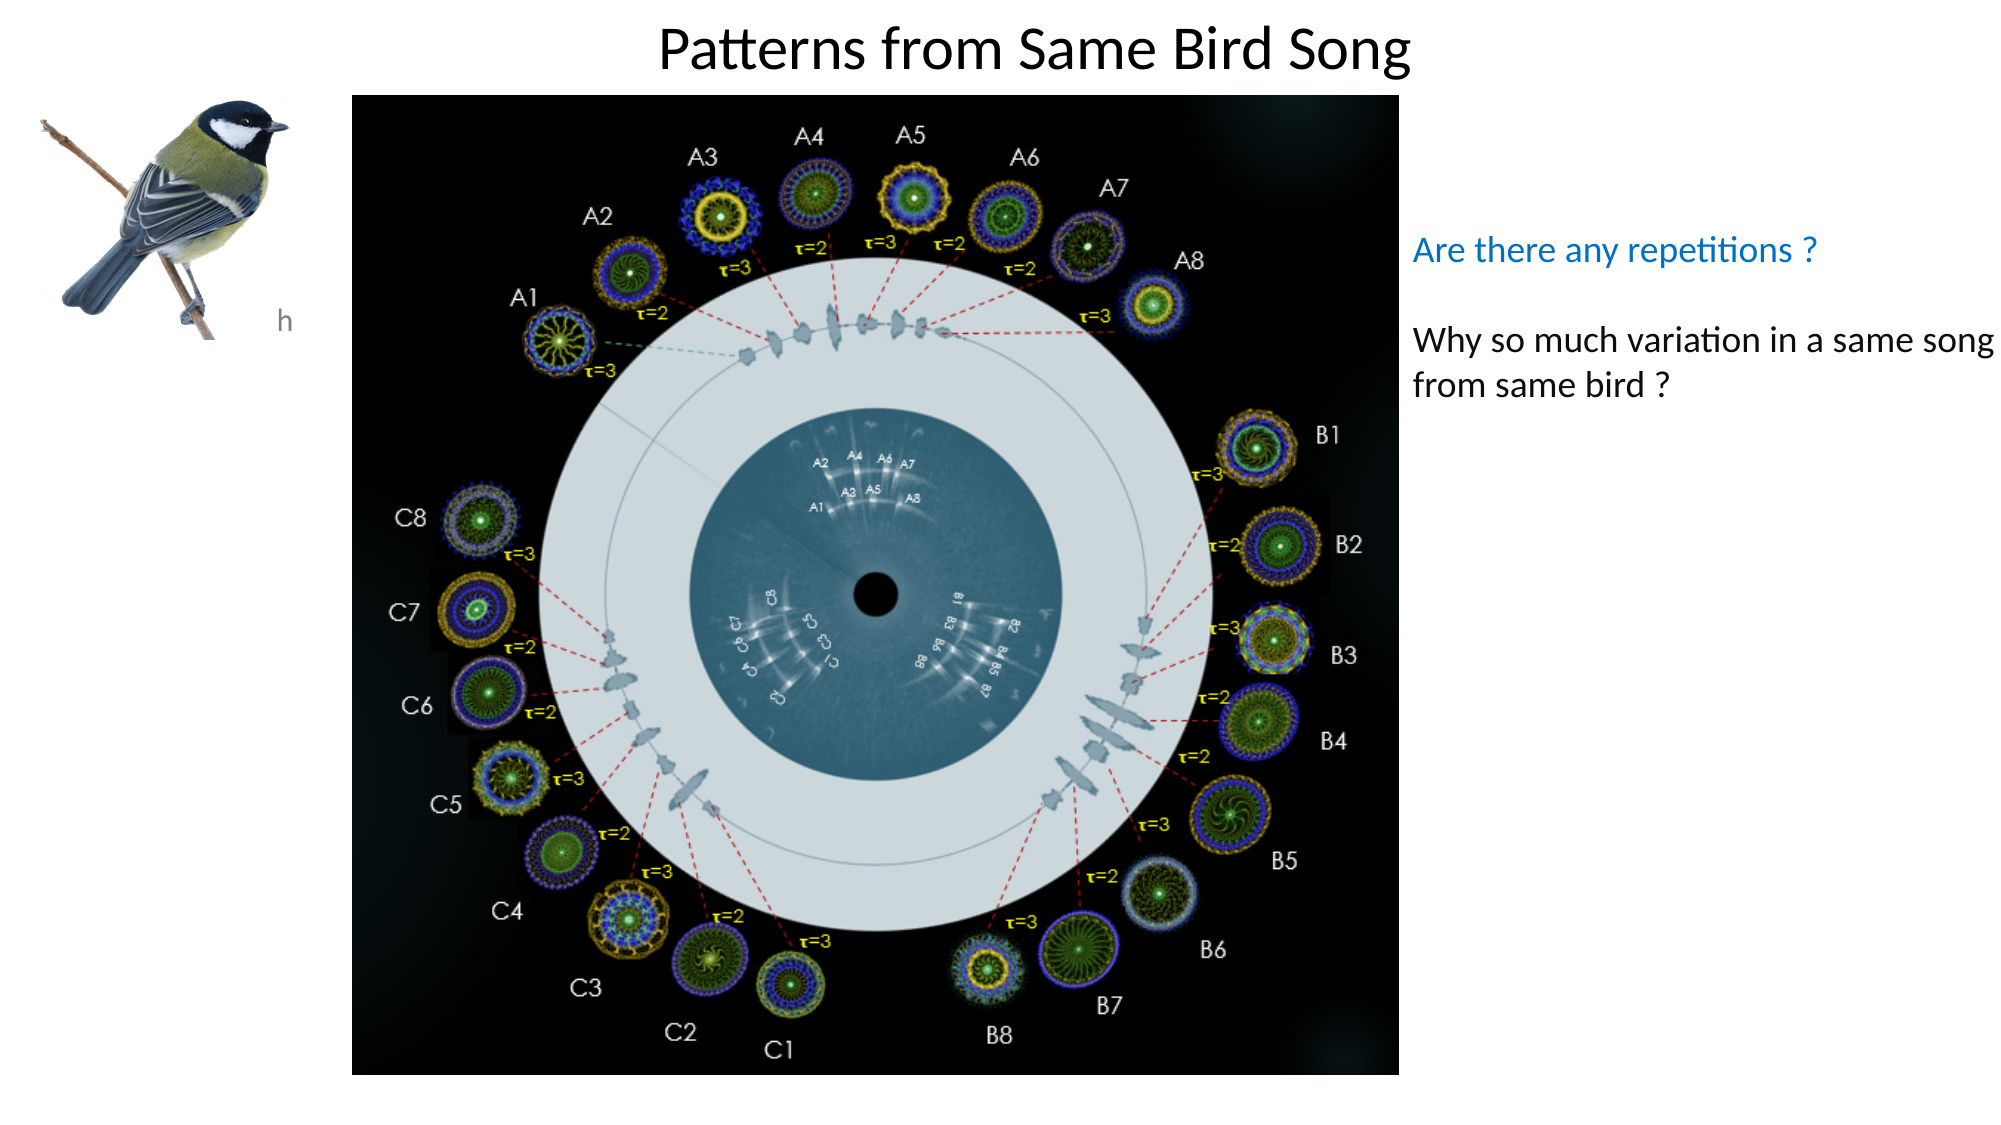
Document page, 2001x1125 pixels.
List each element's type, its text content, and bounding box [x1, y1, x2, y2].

text_box Patterns from Same Bird Song [200, 0, 1872, 90]
picture [20, 95, 293, 340]
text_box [352, 95, 2000, 1076]
